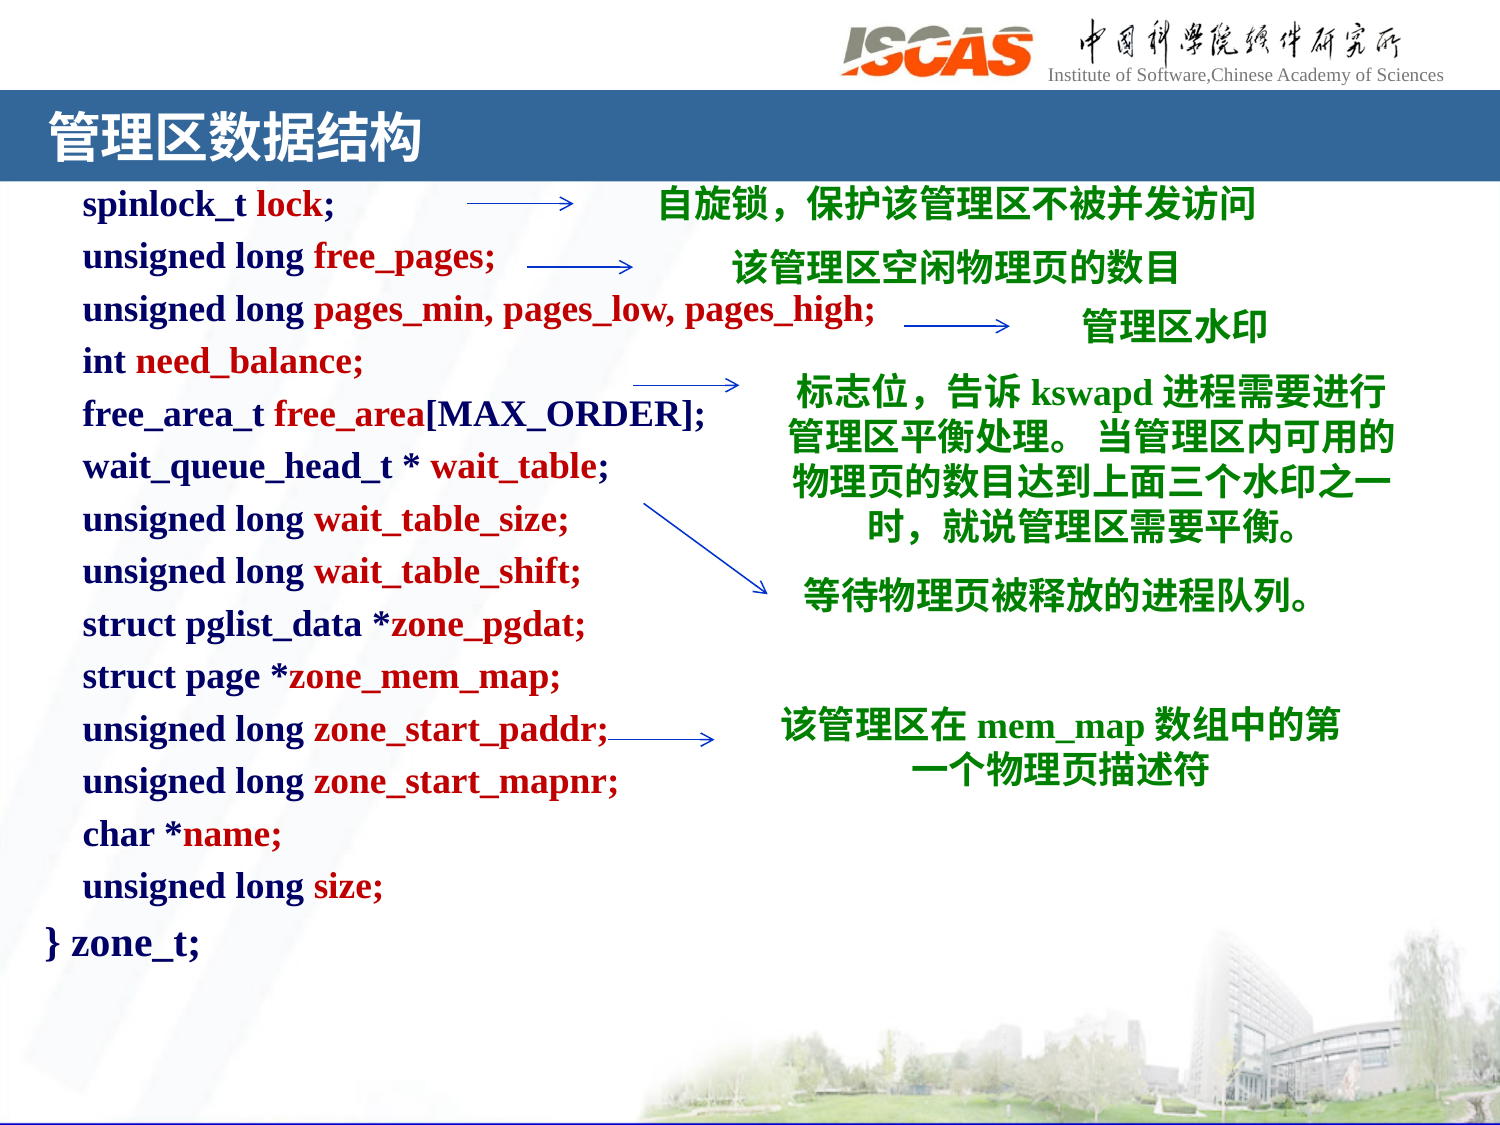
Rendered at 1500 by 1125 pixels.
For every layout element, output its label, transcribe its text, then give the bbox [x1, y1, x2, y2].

text_box 管理区水印 [1045, 295, 1306, 356]
picture [1077, 15, 1402, 71]
picture [837, 18, 1045, 87]
title 管理区数据结构 [0, 89, 1500, 182]
text_box 标志位，告诉kswapd进程需要进行管理区平衡处理。 当管理区内可用的物理页的数目达到上面三个水印之一时，就说管理区需要平衡。 [767, 360, 1417, 556]
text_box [643, 503, 768, 595]
picture [0, 182, 1500, 1125]
text_box 该管理区空闲物理页的数目 [661, 236, 1252, 297]
text_box 该管理区在mem_map数组中的第一个物理页描述符 [762, 694, 1360, 799]
text_box 等待物理页被释放的进程队列。 [767, 565, 1365, 625]
list typedef struct zone_struct { spinlock_t lock; unsigned long free_pages; unsigned long pages_min, pages_low, pages_high; int need_balance; free_area_t free_area[MAX_ORDER]; wait_queue_head_t * wait_table; unsigned long wait_table_size; unsigned long wait_table_shift; struct pglist_data *zone_pgdat; struct page *zone_mem_map; unsigned long zone_start_paddr; unsigned long zone_start_mapnr; char *name; unsigned long size; } zone_t; [29, 182, 1033, 977]
text_box 自旋锁，保护该管理区不被并发访问 [596, 172, 1317, 233]
